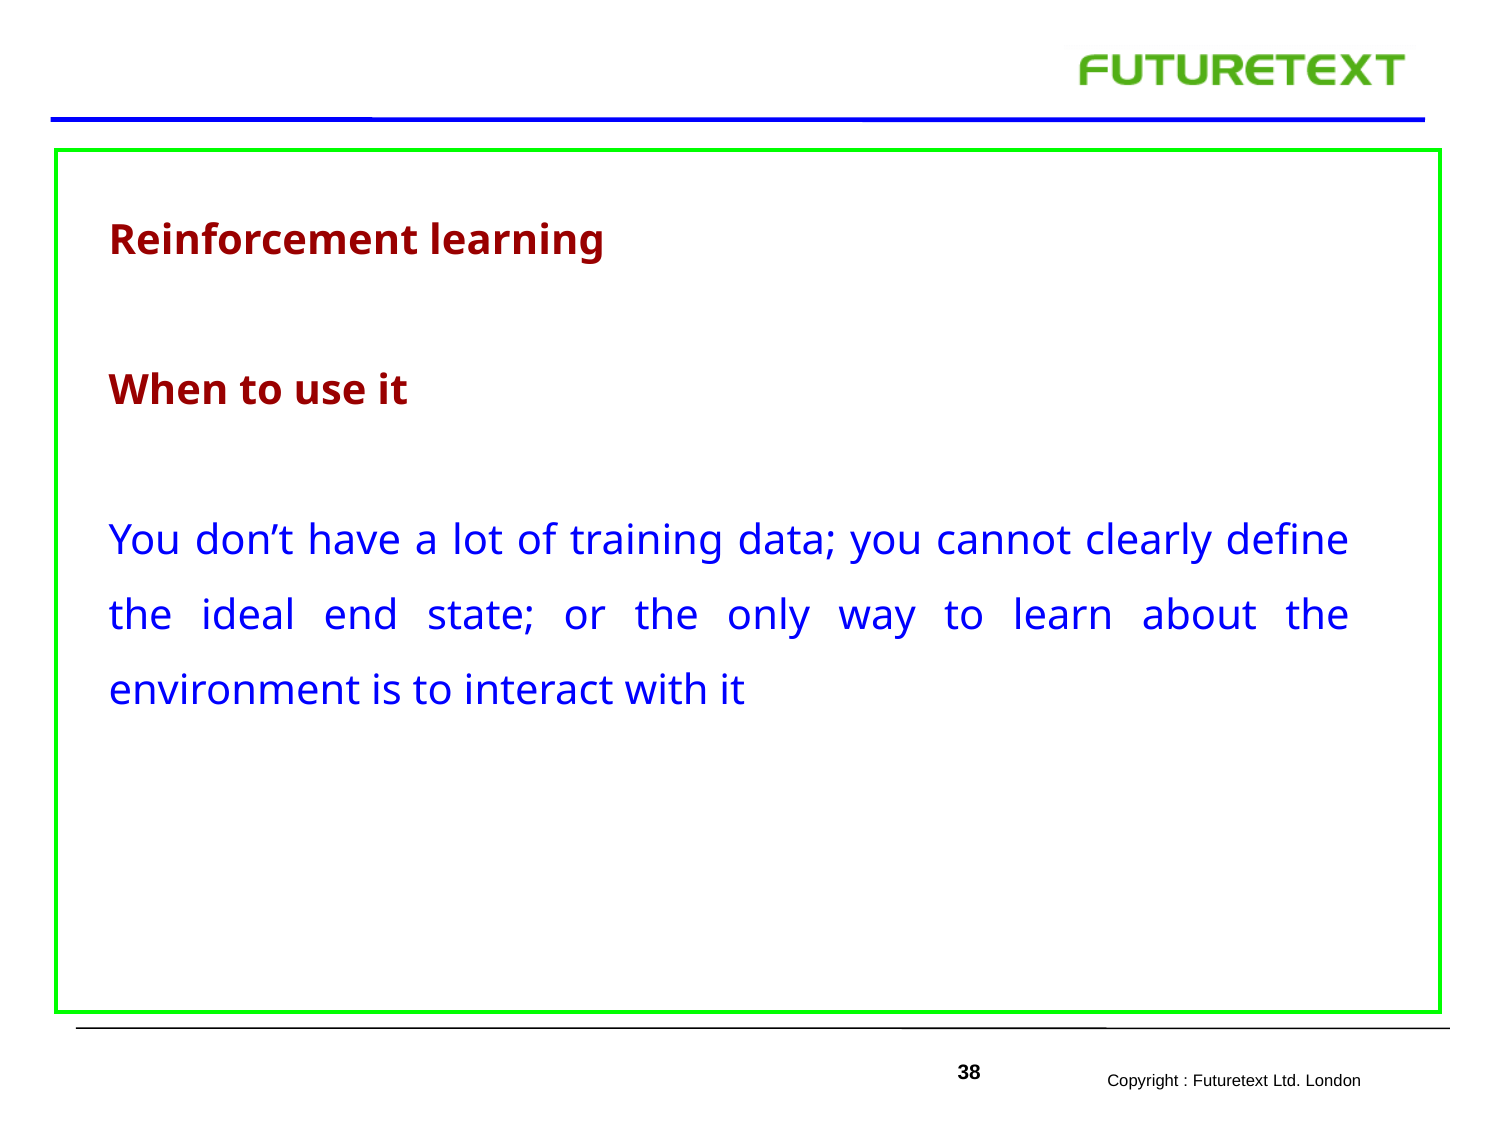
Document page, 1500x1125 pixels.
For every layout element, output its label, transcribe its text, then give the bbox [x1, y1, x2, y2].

text_box [56, 149, 1441, 1012]
picture [1064, 44, 1416, 98]
text_box Reinforcement learning When to use it You don’t have a lot of training data; you cannot clearly define the ideal end state; or the only way to learn about the environment is to interact with it [83, 180, 1365, 721]
text_box 38 [891, 1051, 1048, 1101]
